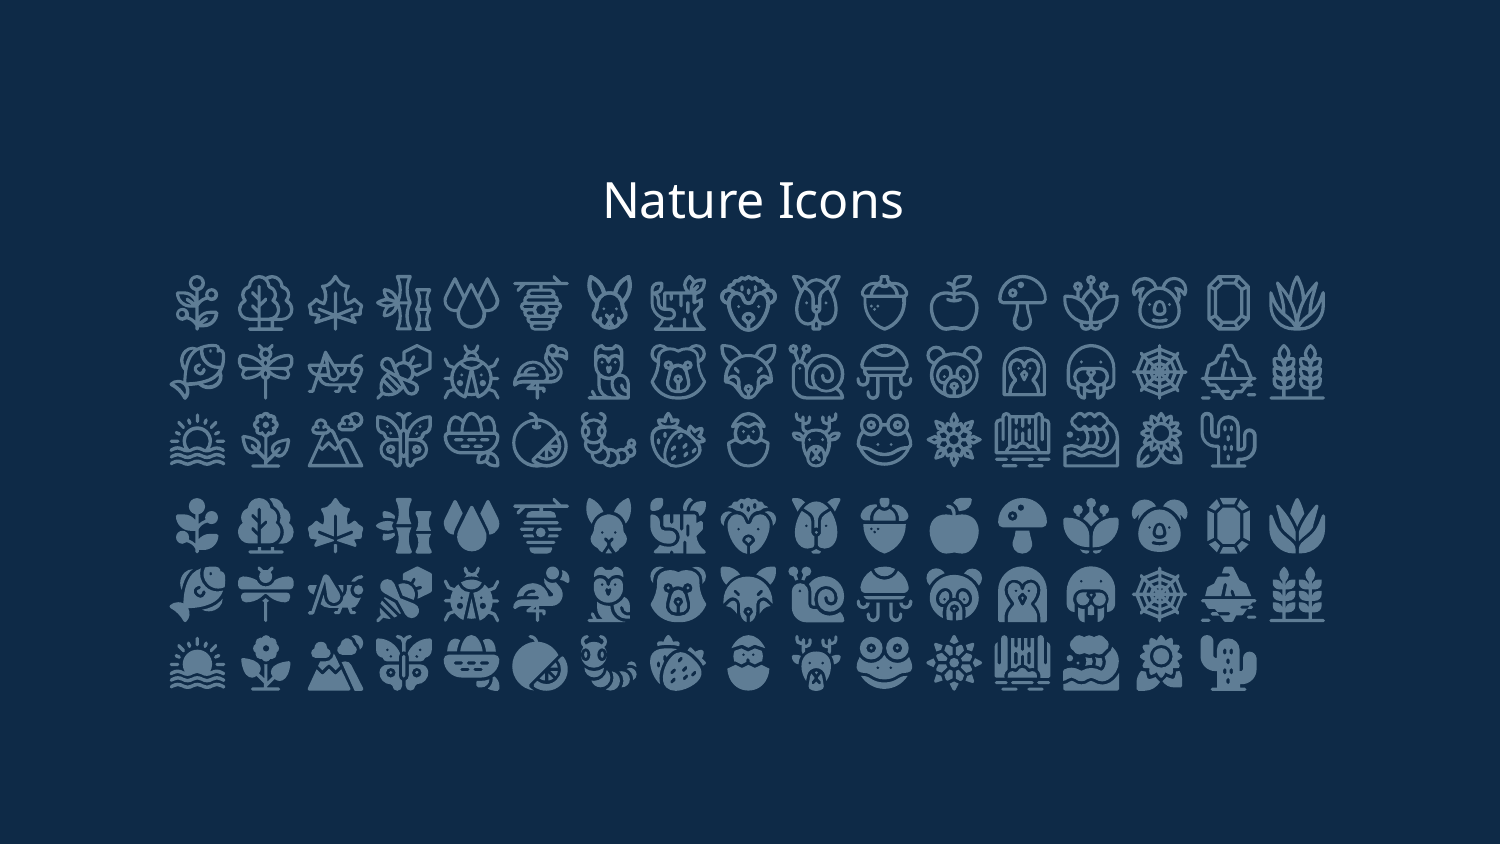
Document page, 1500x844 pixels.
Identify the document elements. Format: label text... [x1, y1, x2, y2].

text_box [994, 634, 1051, 691]
text_box [650, 343, 707, 400]
text_box [929, 275, 979, 331]
text_box [168, 343, 226, 401]
text_box [650, 274, 707, 331]
text_box [929, 497, 979, 554]
text_box [994, 411, 1051, 468]
text_box [856, 636, 913, 690]
text_box [237, 566, 294, 623]
text_box [443, 634, 500, 692]
text_box [237, 275, 294, 331]
text_box [1063, 497, 1120, 554]
text_box [511, 634, 571, 691]
text_box [237, 497, 295, 554]
text_box [307, 274, 364, 331]
text_box [788, 343, 845, 400]
text_box [1131, 566, 1188, 623]
text_box [997, 274, 1048, 332]
title Nature Icons [175, 153, 1332, 233]
text_box [791, 411, 842, 468]
text_box [307, 497, 364, 554]
text_box [1207, 497, 1251, 554]
text_box [997, 497, 1048, 554]
text_box [240, 634, 291, 691]
text_box [375, 411, 432, 468]
text_box [512, 411, 568, 468]
text_box [856, 566, 913, 623]
text_box [587, 343, 631, 400]
text_box [1063, 411, 1120, 468]
text_box [168, 636, 226, 690]
text_box [1066, 566, 1116, 623]
text_box [720, 497, 777, 555]
text_box [1269, 497, 1326, 554]
text_box [1200, 635, 1257, 691]
text_box [1002, 346, 1047, 397]
text_box [168, 413, 226, 467]
text_box [307, 411, 365, 468]
text_box [376, 344, 432, 400]
text_box [925, 634, 983, 691]
text_box [1131, 499, 1188, 553]
text_box [649, 497, 707, 554]
text_box [375, 634, 433, 692]
text_box [791, 634, 842, 692]
text_box [1131, 276, 1188, 330]
text_box [375, 274, 433, 332]
text_box [587, 566, 631, 623]
text_box [650, 411, 707, 468]
text_box [443, 411, 500, 468]
text_box [585, 497, 633, 554]
text_box [1131, 343, 1188, 400]
text_box [1269, 344, 1326, 400]
text_box [649, 634, 707, 692]
text_box [1066, 343, 1116, 401]
text_box [175, 498, 219, 554]
text_box [375, 566, 433, 623]
text_box [726, 411, 770, 468]
text_box [926, 345, 983, 399]
text_box [650, 566, 707, 623]
text_box [726, 634, 770, 691]
text_box [859, 274, 910, 331]
text_box [1063, 634, 1120, 691]
text_box [580, 634, 637, 691]
text_box [1200, 566, 1257, 623]
text_box [1269, 275, 1325, 331]
text_box [856, 413, 913, 467]
text_box [307, 350, 364, 393]
text_box [443, 343, 501, 400]
text_box [791, 497, 842, 554]
text_box [513, 275, 569, 331]
text_box [997, 566, 1048, 623]
text_box [791, 274, 842, 331]
text_box [443, 566, 500, 623]
text_box [1136, 411, 1183, 468]
text_box [788, 566, 845, 623]
text_box [307, 573, 364, 615]
text_box [1136, 634, 1184, 691]
text_box [859, 497, 910, 554]
text_box [1200, 411, 1257, 468]
text_box [175, 275, 219, 331]
text_box [586, 274, 633, 330]
text_box [443, 277, 500, 329]
text_box [856, 343, 913, 400]
text_box [168, 566, 226, 623]
text_box [926, 412, 982, 468]
text_box [719, 274, 778, 332]
text_box [720, 566, 777, 623]
text_box [720, 343, 777, 400]
text_box [237, 343, 294, 400]
text_box [512, 566, 570, 623]
text_box [241, 411, 291, 468]
text_box [307, 634, 364, 692]
text_box [441, 499, 502, 552]
text_box [1207, 275, 1250, 331]
text_box [1269, 566, 1325, 623]
text_box [1200, 343, 1257, 401]
text_box [512, 497, 570, 554]
text_box [1063, 274, 1119, 331]
text_box [513, 343, 569, 400]
text_box [375, 497, 433, 554]
text_box [926, 568, 983, 621]
text_box [580, 411, 637, 468]
